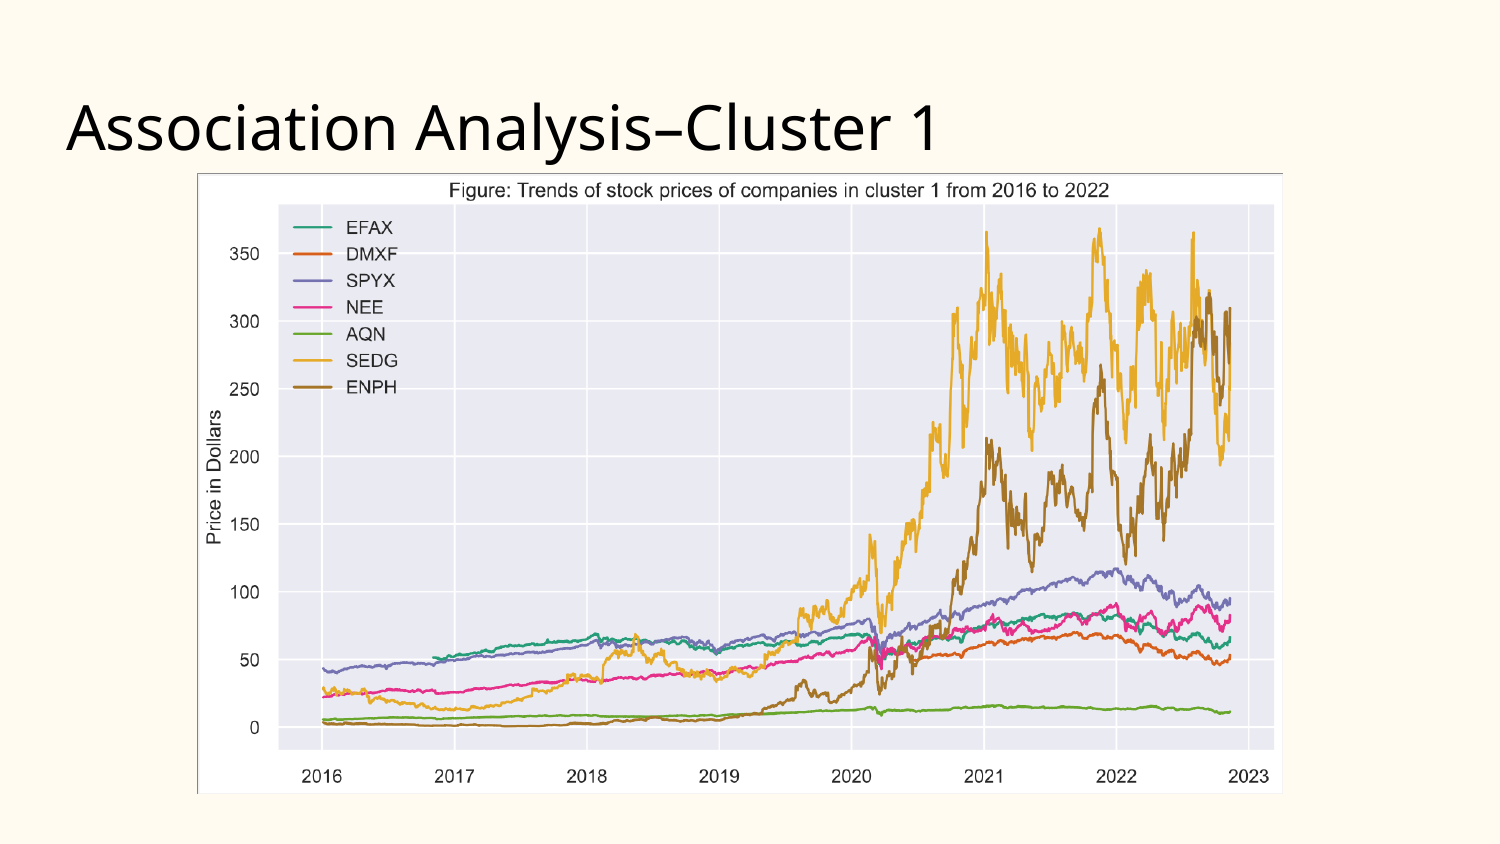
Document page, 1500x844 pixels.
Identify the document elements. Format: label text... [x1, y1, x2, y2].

title Association Analysis–Cluster 1 [51, 72, 1449, 174]
picture [196, 173, 1283, 794]
